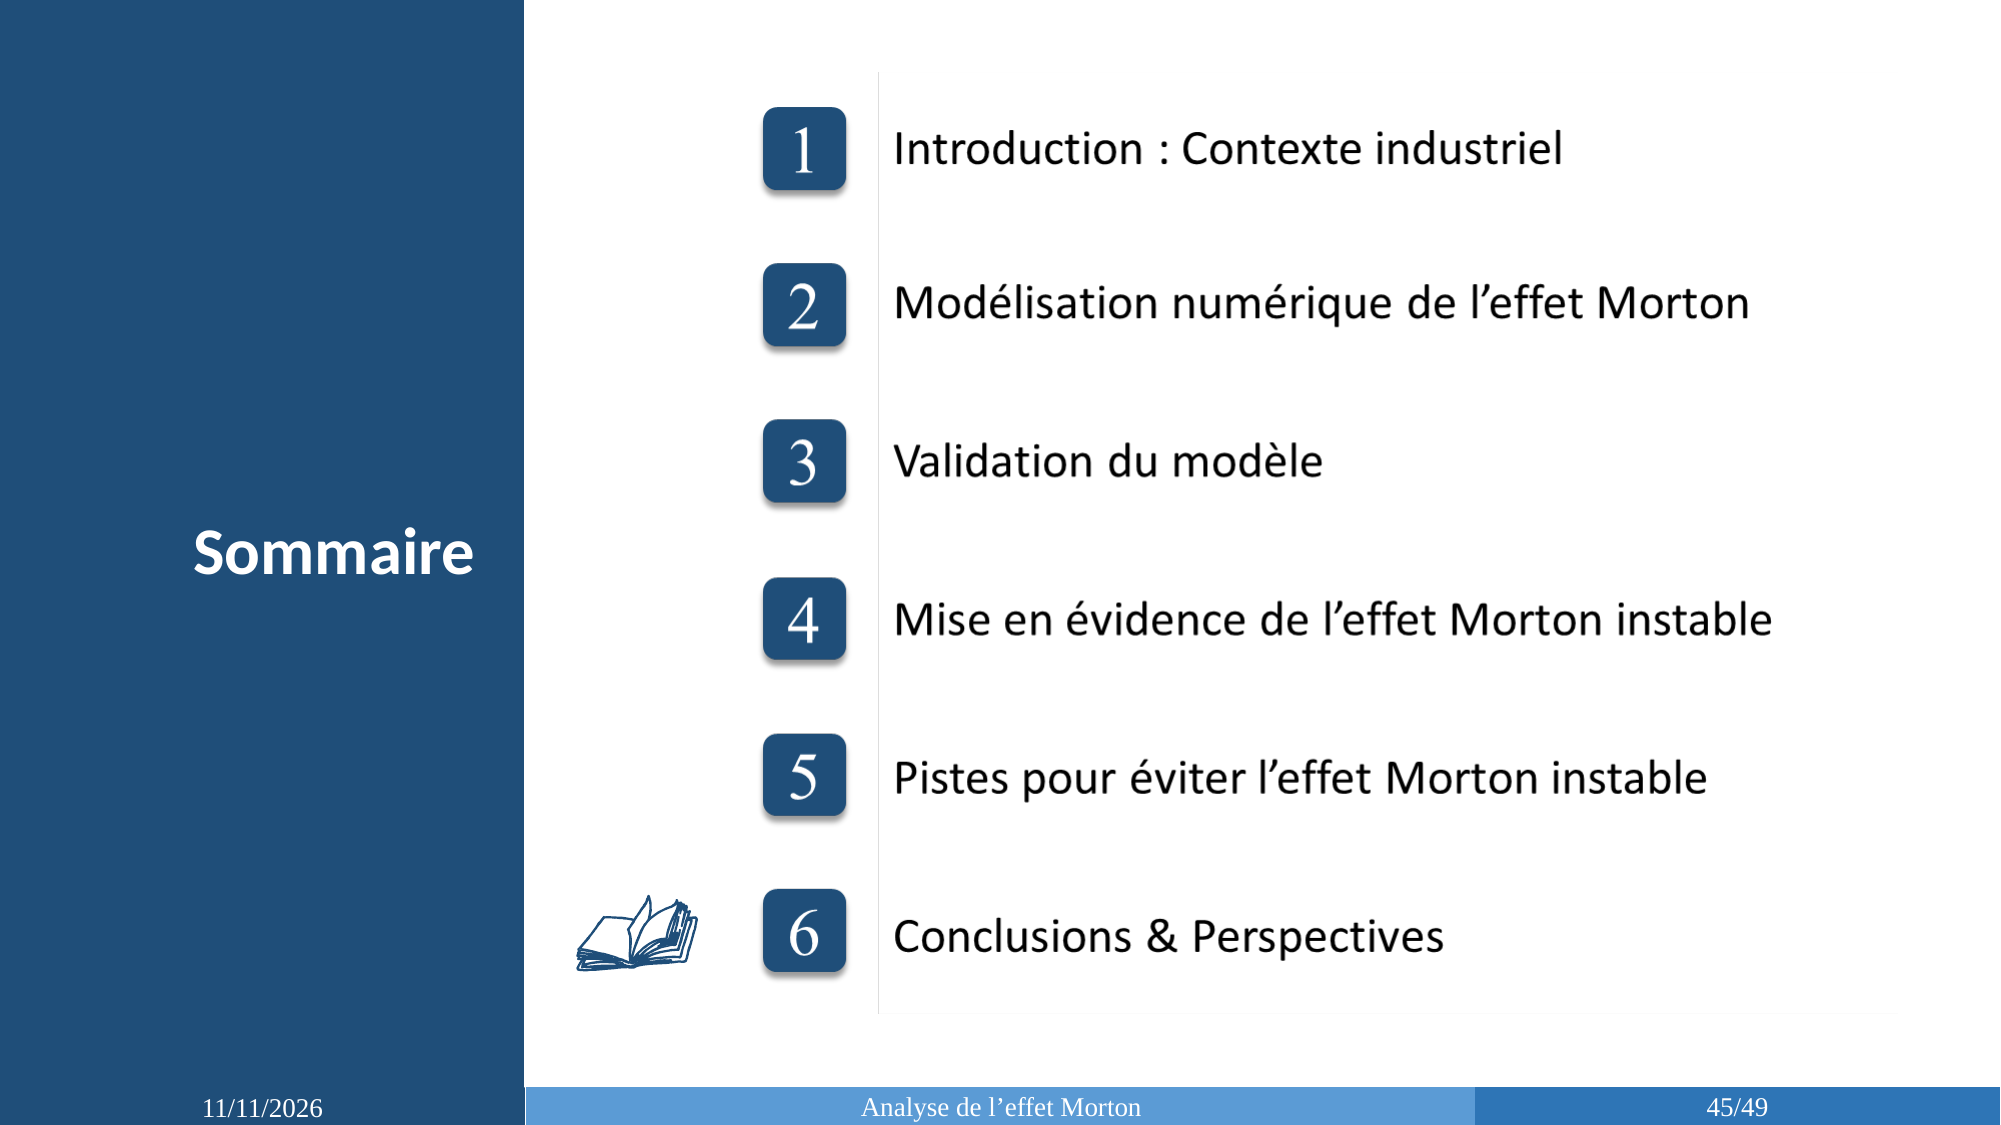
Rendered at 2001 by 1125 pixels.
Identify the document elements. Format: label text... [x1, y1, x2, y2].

text_box [0, 0, 524, 1087]
footer Analyse de l’effet Morton [526, 1087, 1475, 1125]
text_box Sommaire [178, 500, 491, 596]
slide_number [0, 1087, 525, 1125]
text_box [577, 895, 697, 971]
picture [697, 71, 1898, 1025]
slide_number 45/49 [1475, 1087, 2000, 1125]
